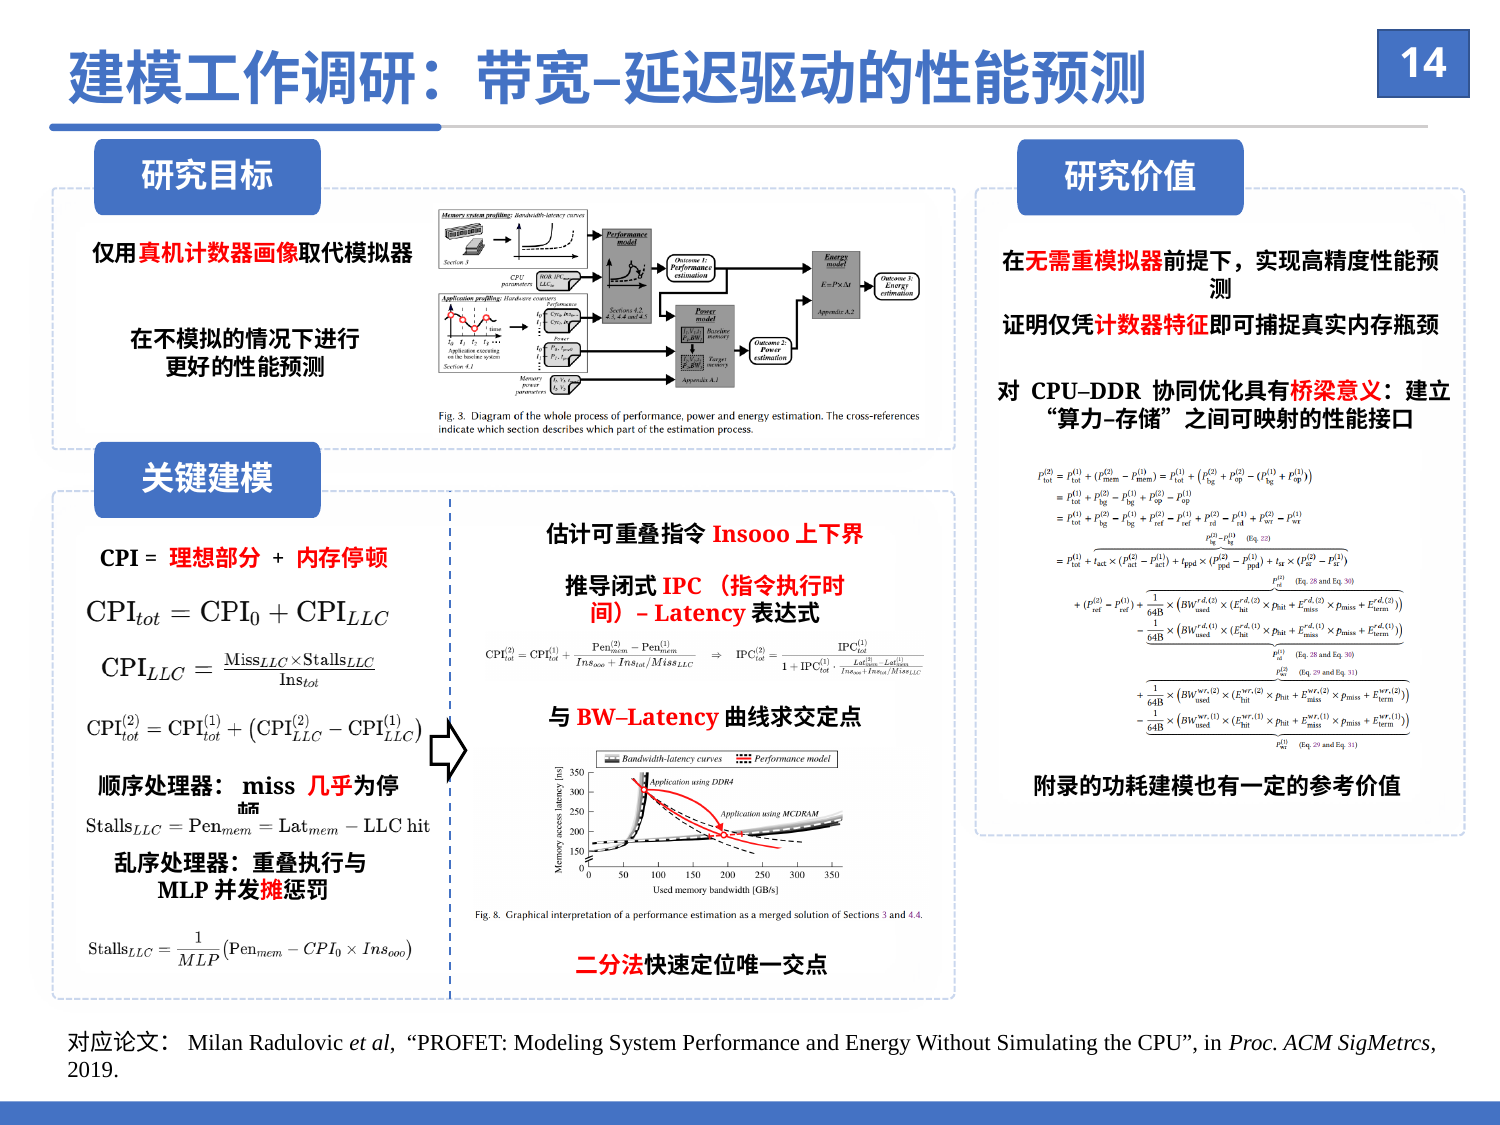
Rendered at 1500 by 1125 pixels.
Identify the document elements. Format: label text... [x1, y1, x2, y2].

picture [473, 747, 931, 921]
text_box [451, 724, 467, 777]
text_box [430, 718, 449, 782]
picture [82, 591, 389, 632]
text_box [1377, 29, 1470, 98]
text_box 在无需重模拟器前提下，实现高精度性能预测 [976, 239, 1466, 303]
picture [97, 644, 381, 694]
picture [81, 922, 415, 971]
text_box 在不模拟的情况下进行更好的性能预测 [107, 317, 383, 388]
picture [78, 706, 428, 751]
text_box [51, 187, 956, 451]
text_box [48, 122, 443, 133]
text_box 二分法快速定位唯一交点 [528, 943, 877, 986]
picture [1032, 463, 1419, 756]
text_box 估计可重叠指令Insooo上下界 [531, 512, 880, 555]
text_box 附录的功耗建模也有一定的参考价值 [973, 764, 1463, 807]
text_box 对 CPU–DDR 协同优化具有桥梁意义：建立“算力–存储”之间可映射的性能接口 [979, 369, 1469, 440]
picture [82, 814, 432, 837]
text_box 关键建模 [93, 440, 322, 519]
text_box CPI = 理想部分 + 内存停顿 [84, 536, 404, 579]
text_box 乱序处理器：重叠执行与MLP并发摊惩罚 [81, 840, 406, 911]
text_box 与BW–Latency曲线求交定点 [531, 695, 880, 738]
text_box 建模工作调研：带宽–延迟驱动的性能预测 [52, 33, 1271, 119]
text_box 研究目标 [93, 138, 322, 217]
text_box 推导闭式IPC（指令执行时间）–Latency表达式 [531, 563, 880, 631]
text_box 仅用真机计数器画像取代模拟器 [72, 230, 433, 274]
text_box [0, 1101, 1500, 1125]
text_box [51, 490, 956, 1000]
text_box 顺序处理器：miss 几乎为停顿 [74, 763, 424, 834]
slide_number 14 [1377, 34, 1469, 95]
picture [433, 203, 925, 438]
text_box [974, 187, 1466, 837]
picture [485, 631, 927, 682]
text_box 对应论文：Milan Radulovic et al, “PROFET: Modeling System Performance and Energy Without Simulating the CPU”, in Proc. ACM SigMetrcs, 2019. [52, 1019, 1476, 1090]
text_box 证明仅凭计数器特征即可捕捉真实内存瓶颈 [976, 303, 1466, 346]
text_box 研究价值 [1016, 138, 1246, 217]
